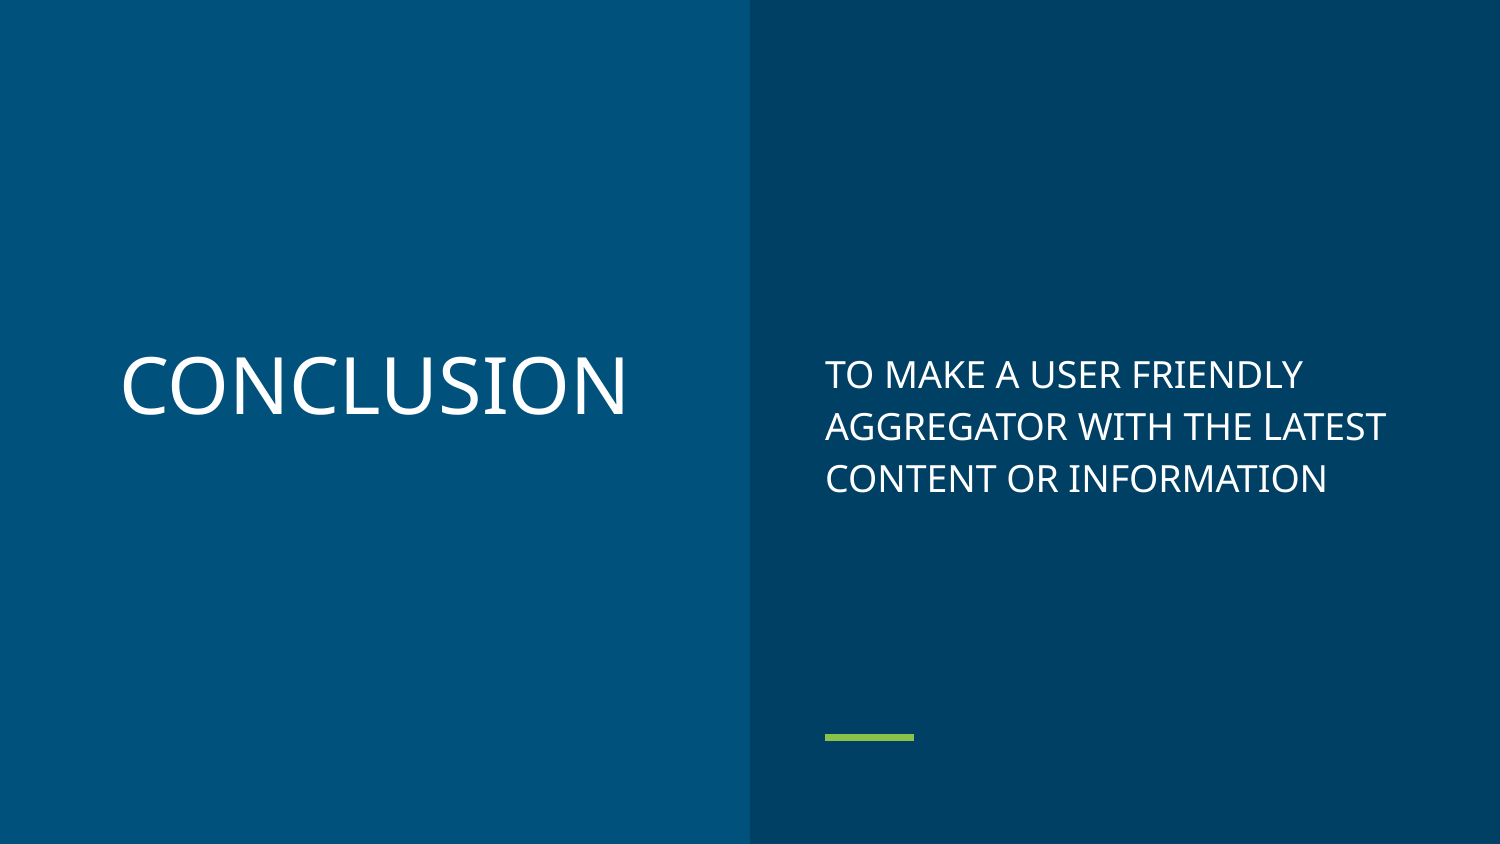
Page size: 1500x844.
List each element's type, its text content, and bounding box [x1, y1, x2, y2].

title CONCLUSION [43, 198, 708, 446]
list TO MAKE A USER FRIENDLY AGGREGATOR WITH THE LATEST CONTENT OR INFORMATION [810, 118, 1440, 725]
